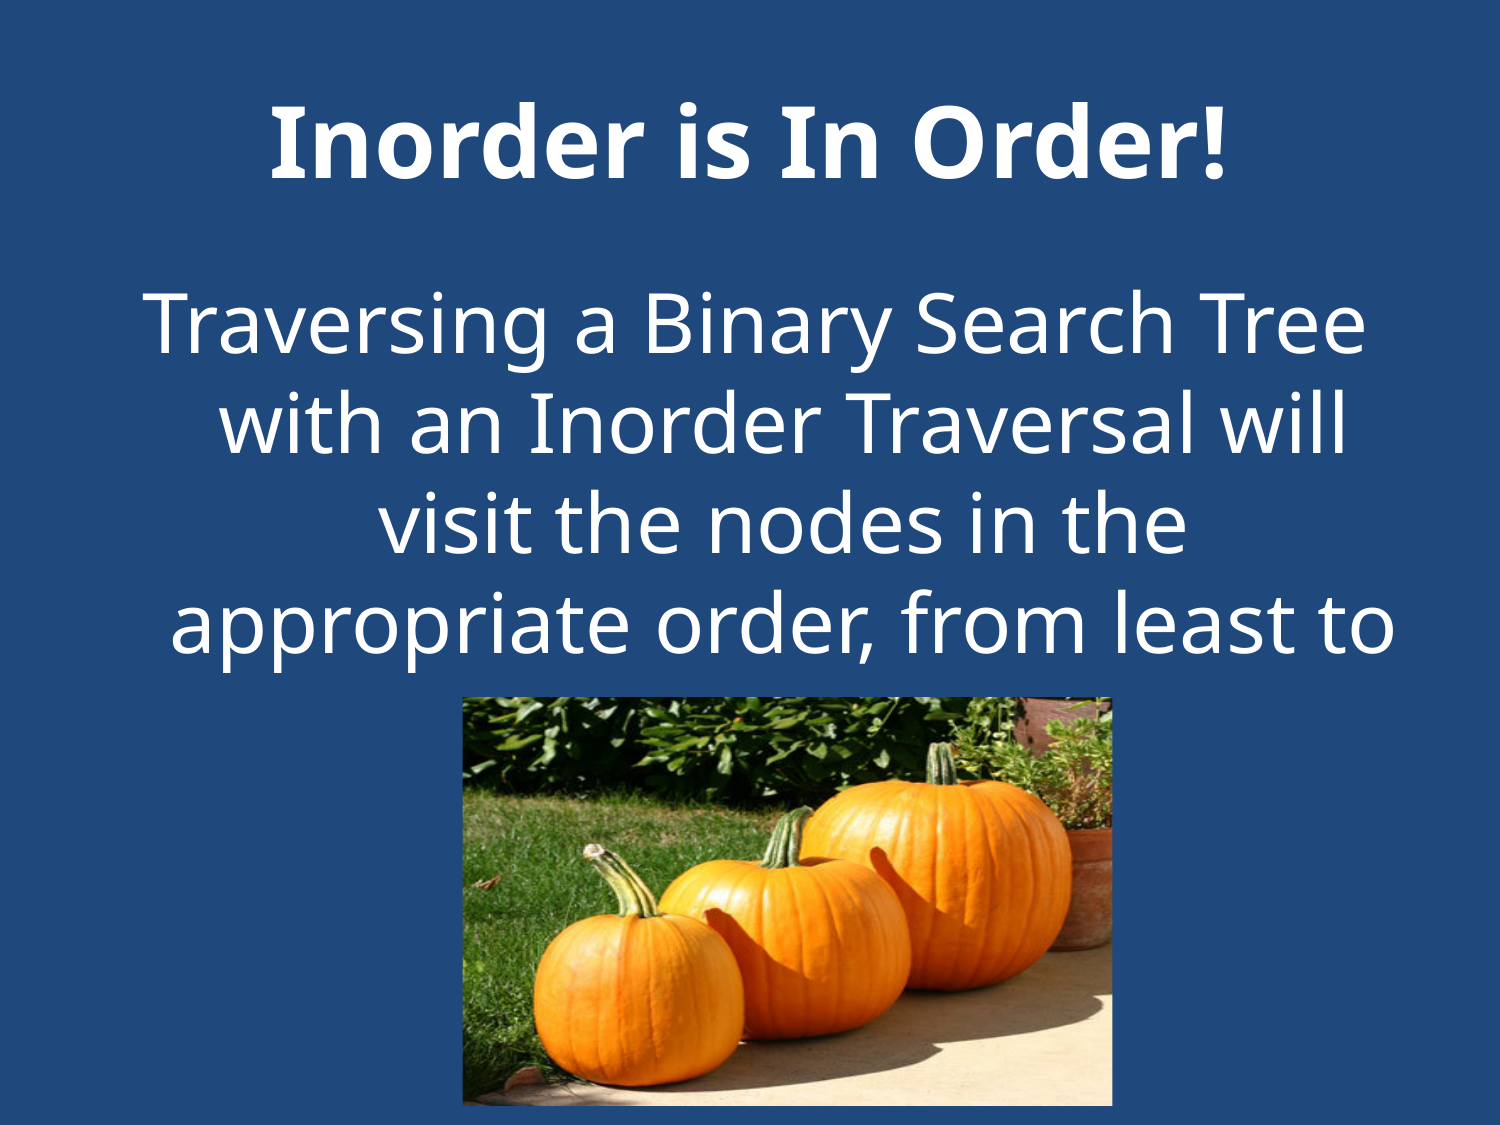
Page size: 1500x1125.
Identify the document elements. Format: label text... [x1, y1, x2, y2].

picture [462, 696, 1113, 1106]
list Traversing a Binary Search Tree with an Inorder Traversal will visit the nodes in the appropriate order, from least to greatest [75, 262, 1438, 825]
title Inorder is In Order! [75, 45, 1425, 233]
